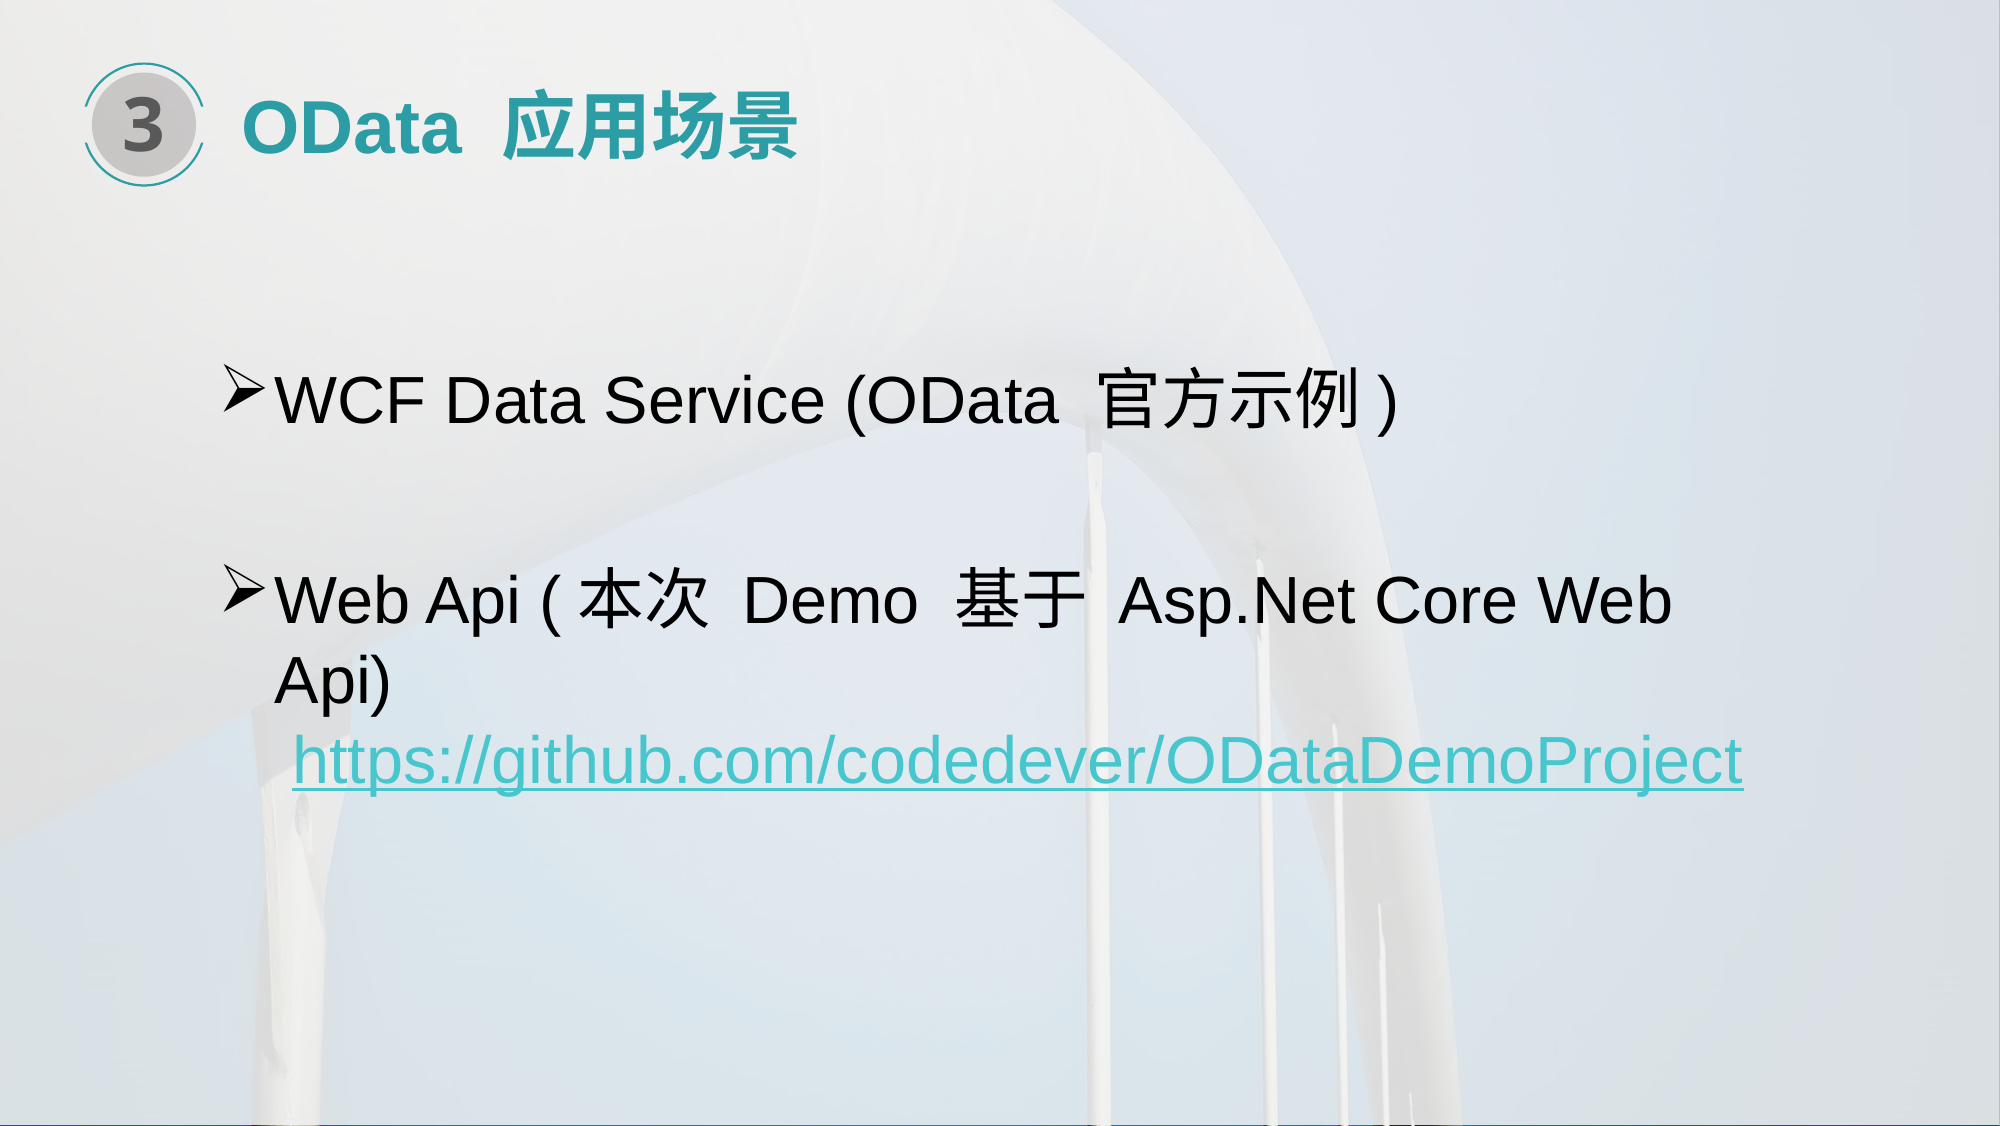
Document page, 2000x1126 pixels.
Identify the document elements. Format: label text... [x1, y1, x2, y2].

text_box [84, 62, 811, 187]
text_box Web Api (本次 Demo 基于 Asp.Net Core Web Api) https://github.com/codedever/ODataDemoProject [203, 549, 1806, 805]
text_box WCF Data Service (OData 官方示例) [203, 349, 1806, 444]
